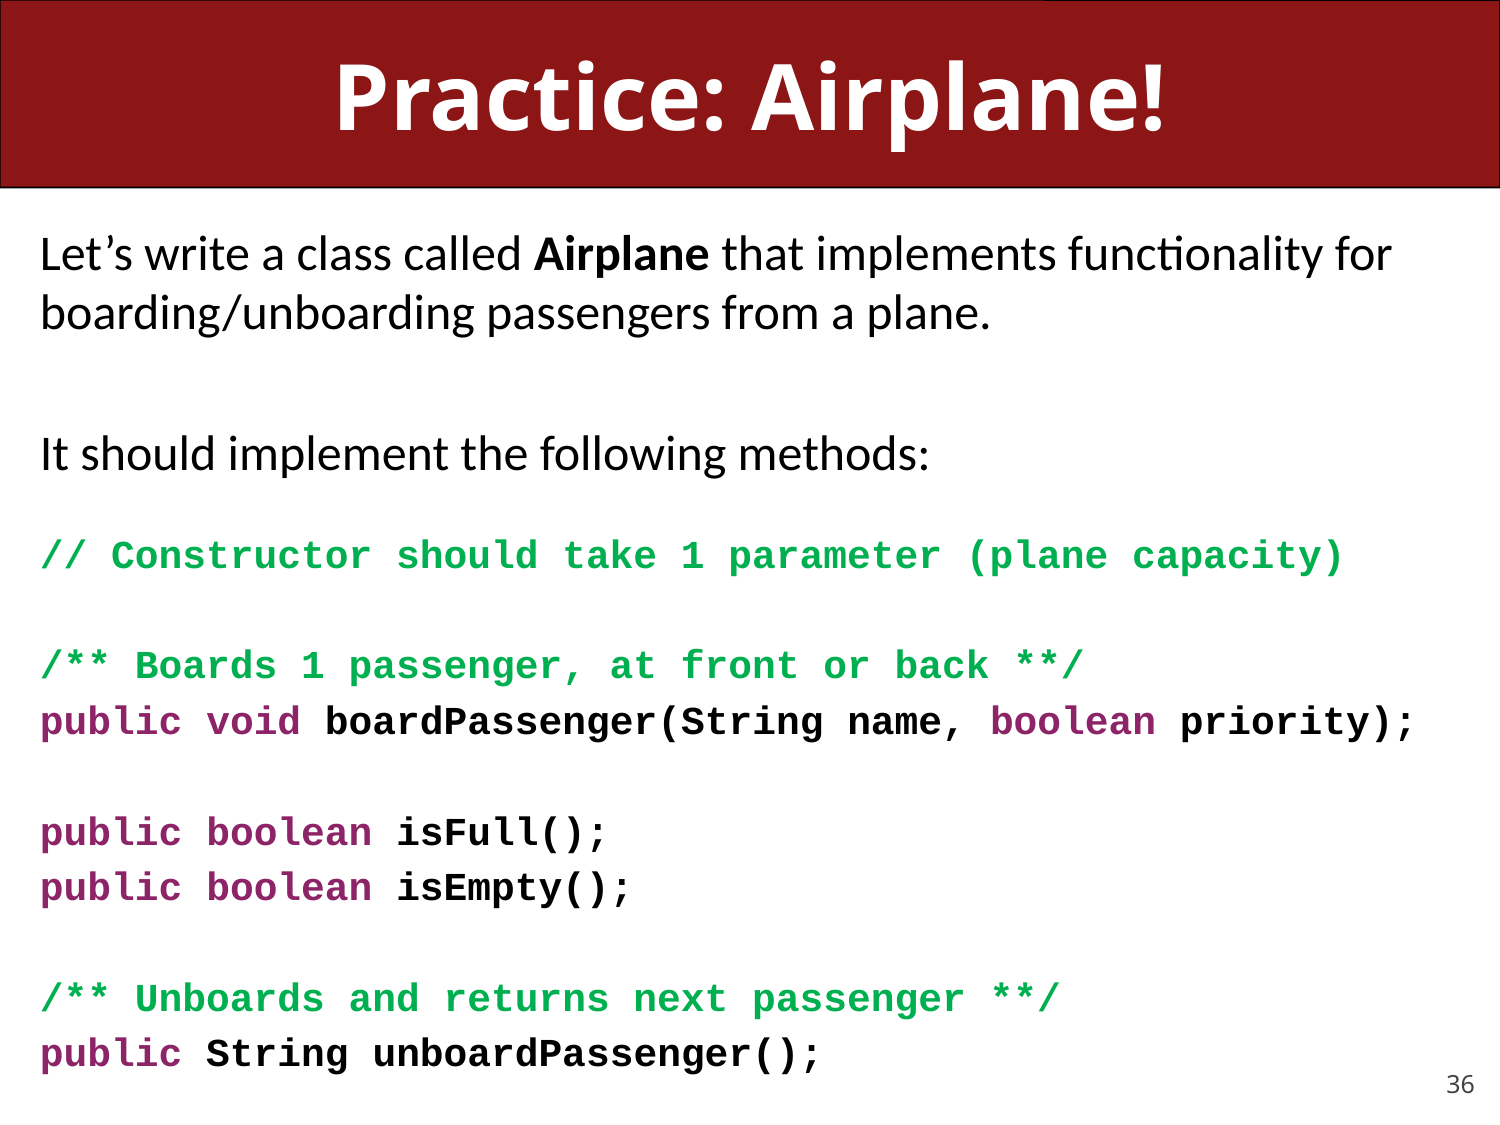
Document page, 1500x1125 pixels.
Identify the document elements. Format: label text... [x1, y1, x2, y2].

list Let’s write a class called Airplane that implements functionality for boarding/unboarding passengers from a plane. It should implement the following methods: // Constructor should take 1 parameter (plane capacity) /** Boards 1 passenger, at front or back **/ public void boardPassenger(String name, boolean priority); public boolean isFull(); public boolean isEmpty(); /** Unboards and returns next passenger **/ public String unboardPassenger(); [24, 212, 1475, 1063]
title Practice: Airplane! [75, 0, 1425, 188]
